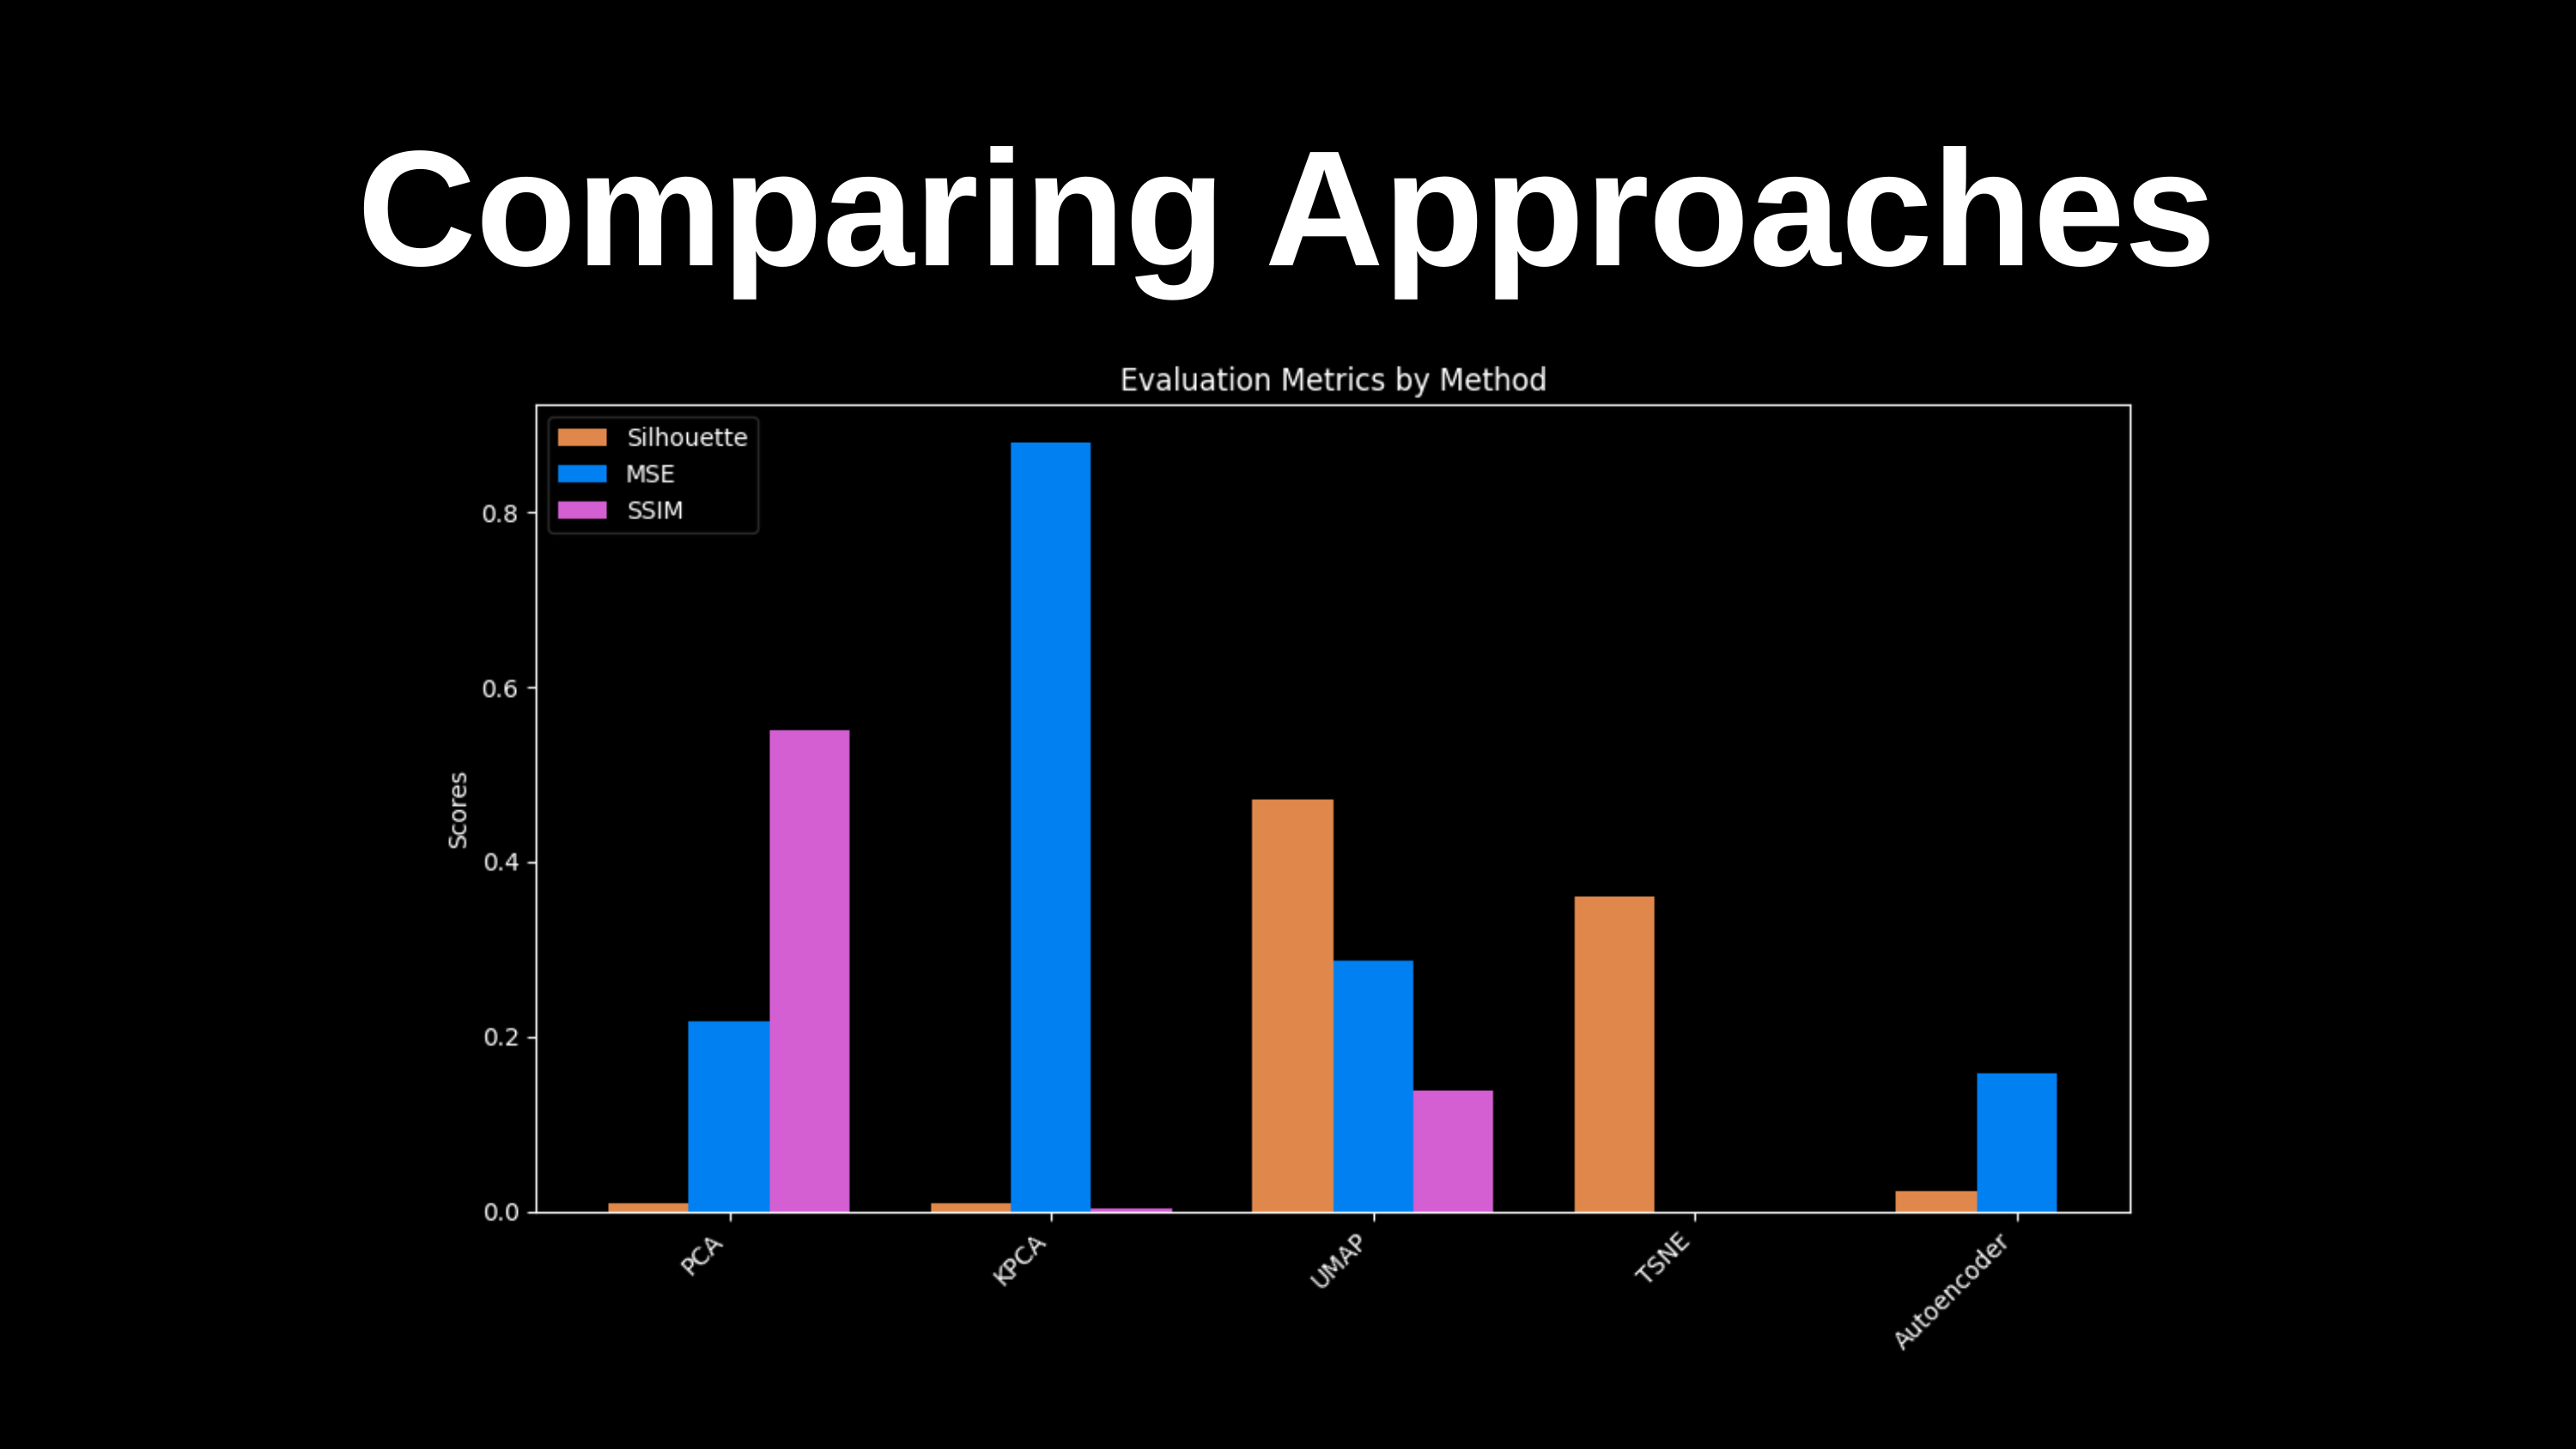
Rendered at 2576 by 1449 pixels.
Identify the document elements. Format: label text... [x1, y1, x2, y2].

text_box [430, 349, 2146, 1373]
text_box Comparing Approaches [344, 22, 2232, 300]
